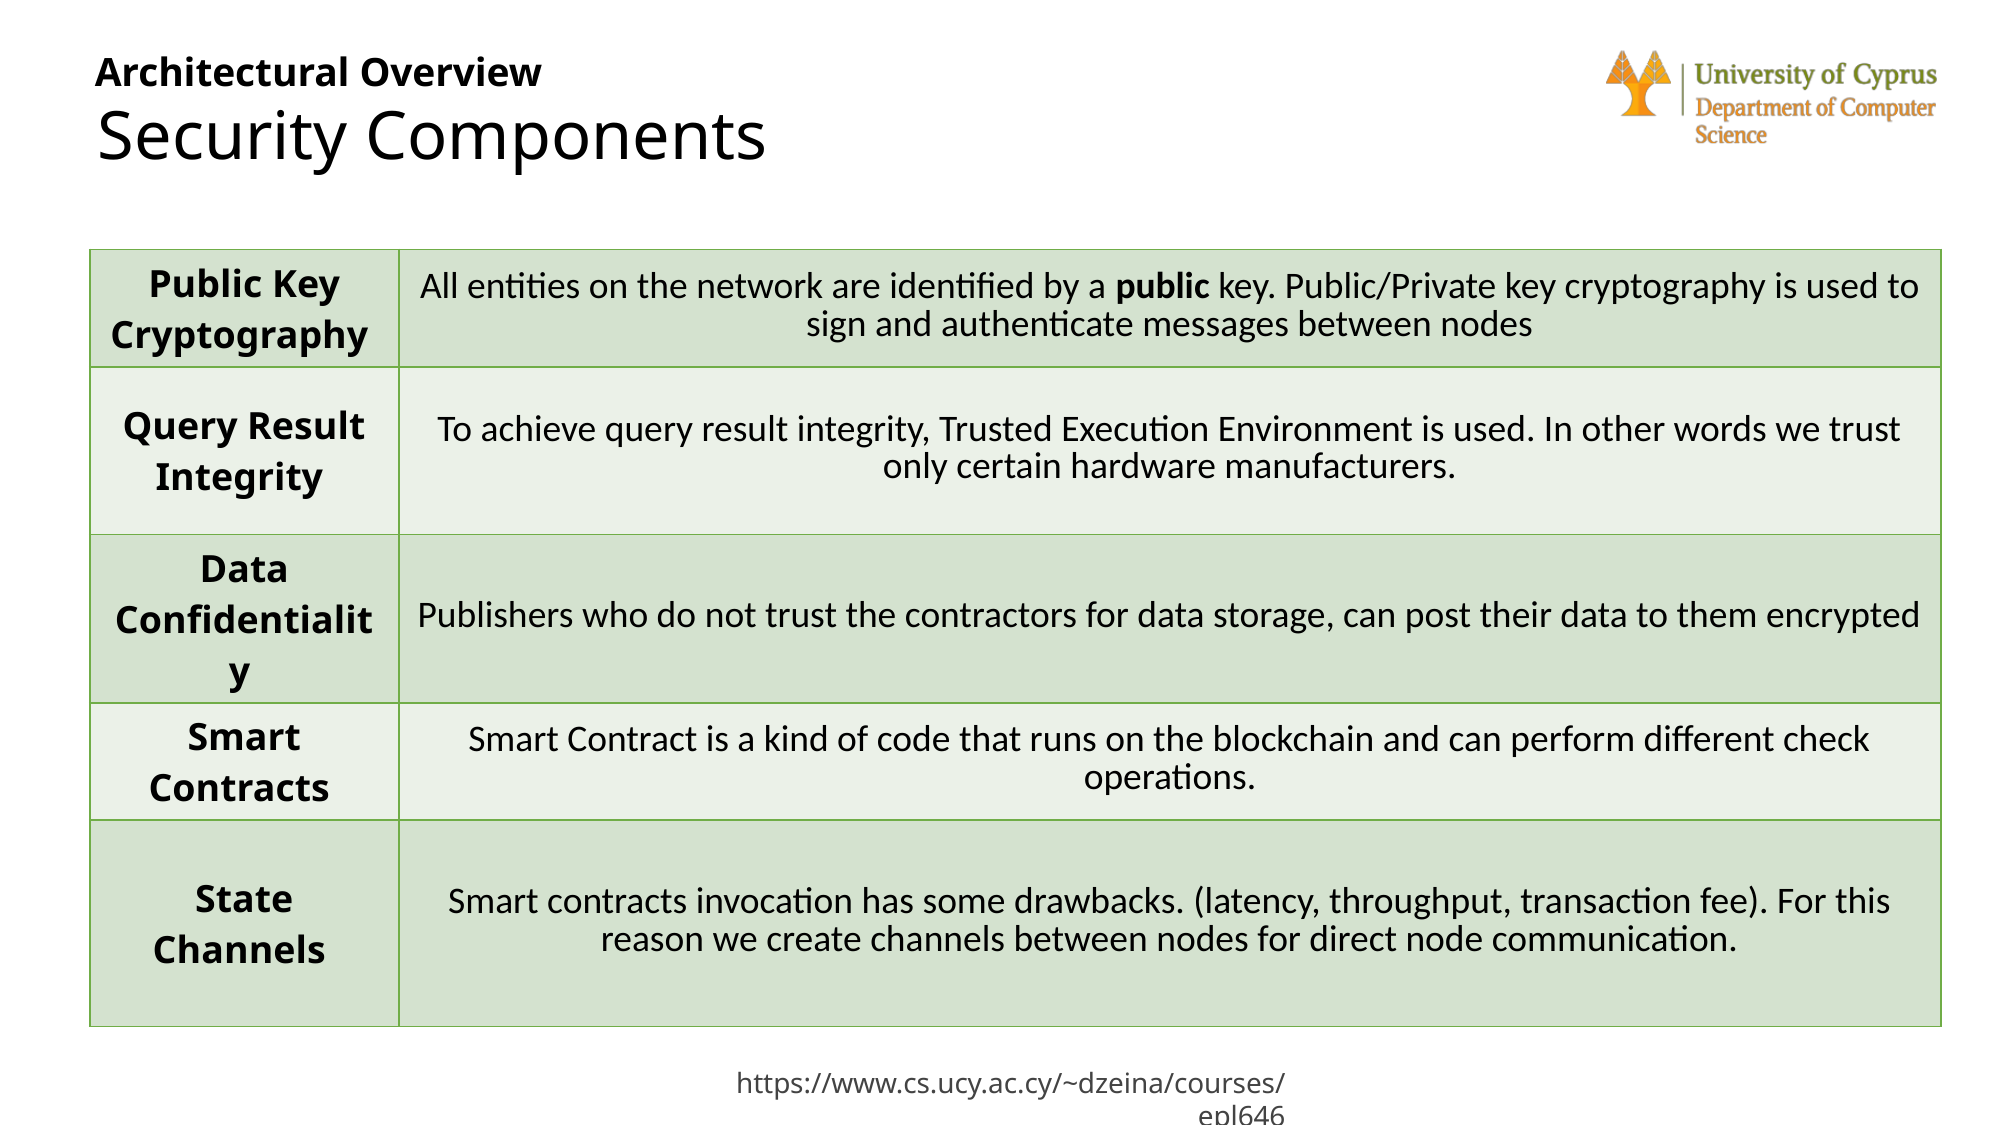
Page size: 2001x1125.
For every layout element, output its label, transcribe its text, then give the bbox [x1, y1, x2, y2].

table_cell Smart Contracts [91, 704, 398, 819]
table_cell Query Result Integrity [91, 368, 398, 534]
picture [1603, 35, 1942, 165]
table_cell Smart contracts invocation has some drawbacks. (latency, throughput, transaction fee). For this reason we create channels between nodes for direct node communication. [400, 821, 1940, 1026]
text_box Architectural Overview [80, 40, 557, 149]
text_box Security Components [82, 92, 1808, 183]
table_cell Data Confidentiality [91, 535, 398, 702]
table_cell Publishers who do not trust the contractors for data storage, can post their data to them encrypted [400, 535, 1940, 702]
table_header Public Key Cryptography [91, 250, 398, 366]
table_cell To achieve query result integrity, Trusted Execution Environment is used. In other words we trust only certain hardware manufacturers. [400, 368, 1940, 534]
table_cell State Channels [91, 821, 398, 1026]
table_cell Smart Contract is a kind of code that runs on the blockchain and can perform different check operations. [400, 704, 1940, 819]
list [185, 1027, 1911, 1125]
table_header All entities on the network are identified by a public key. Public/Private key cryptography is used to sign and authenticate messages between nodes [400, 250, 1940, 366]
